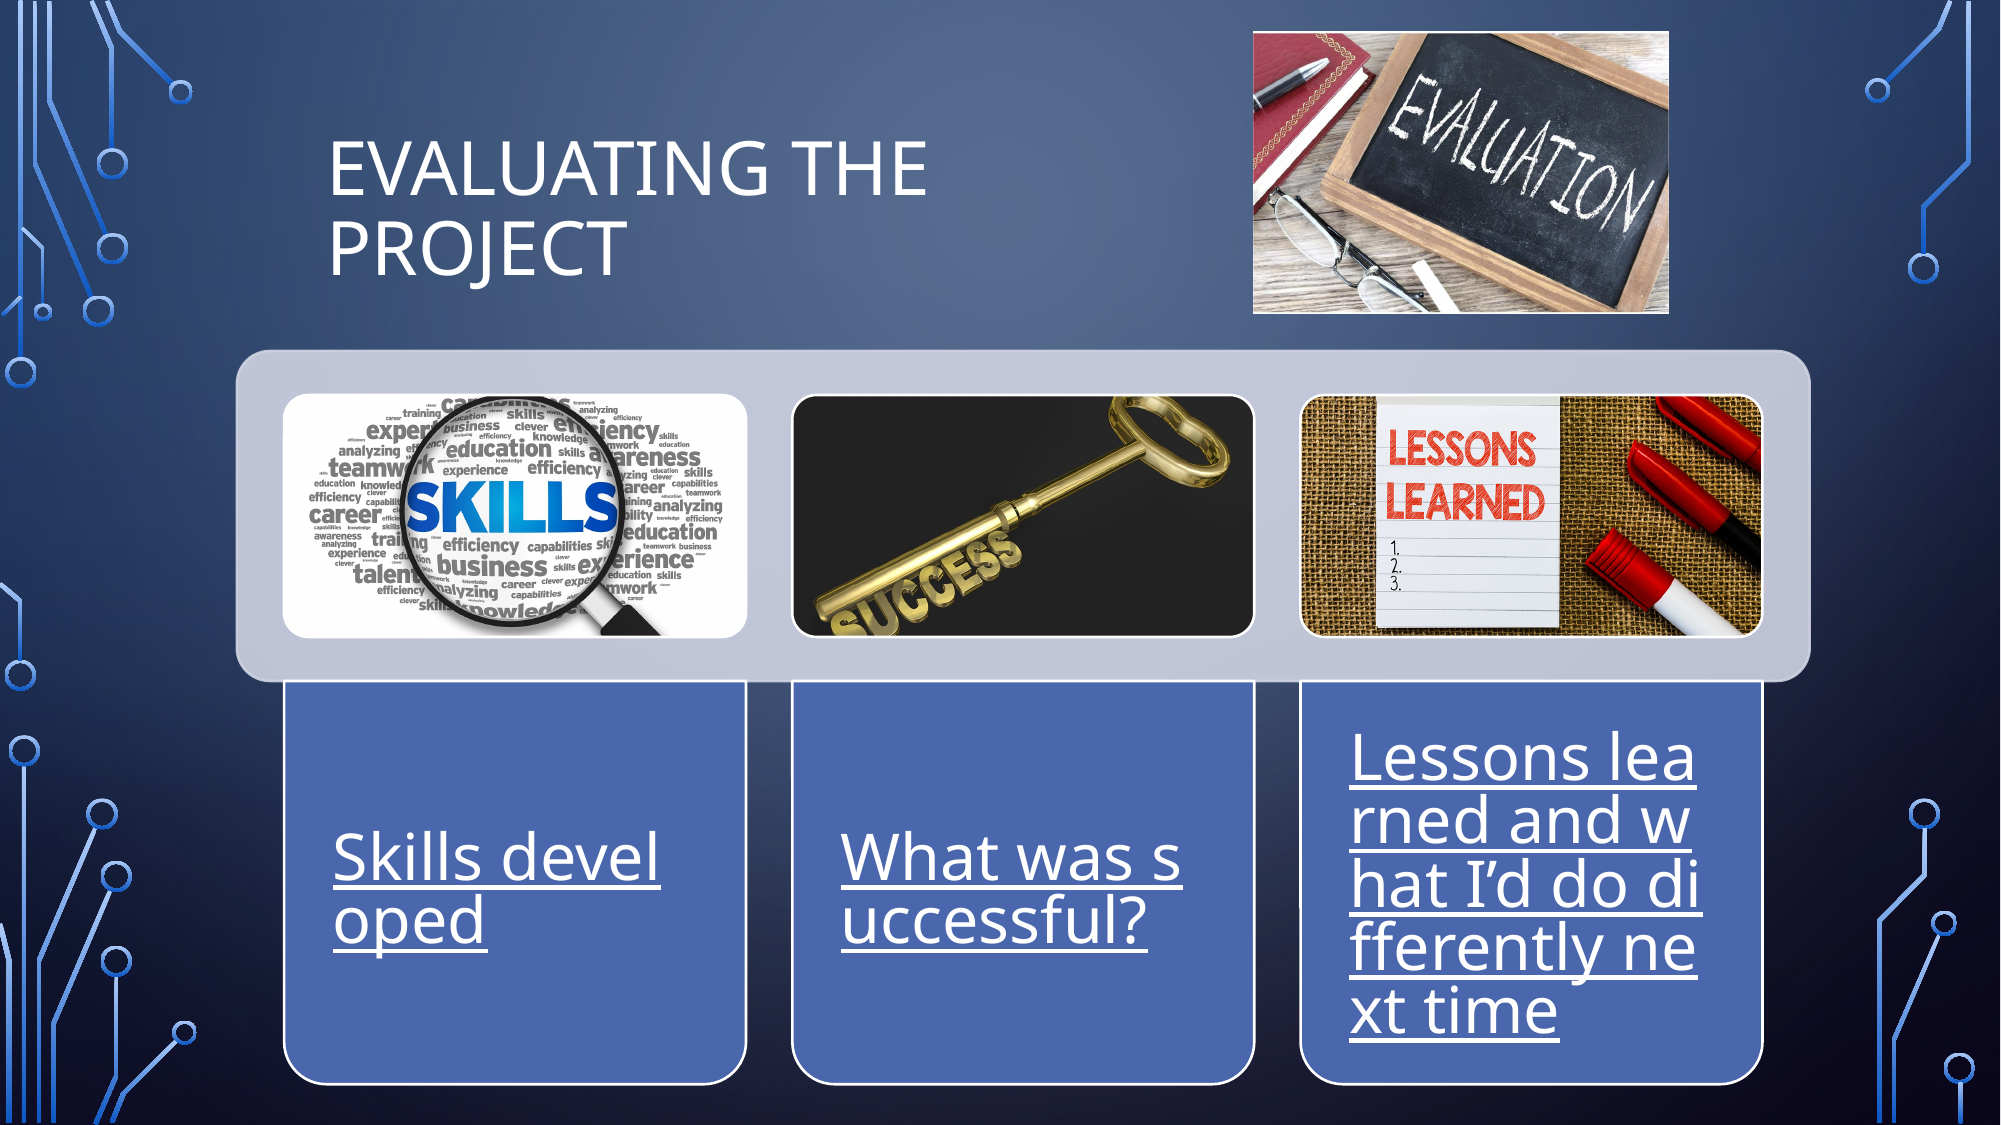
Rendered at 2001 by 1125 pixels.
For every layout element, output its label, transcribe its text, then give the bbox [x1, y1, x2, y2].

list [1253, 31, 1669, 315]
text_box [236, 350, 1810, 1085]
title Evaluating the project [311, 89, 1182, 333]
